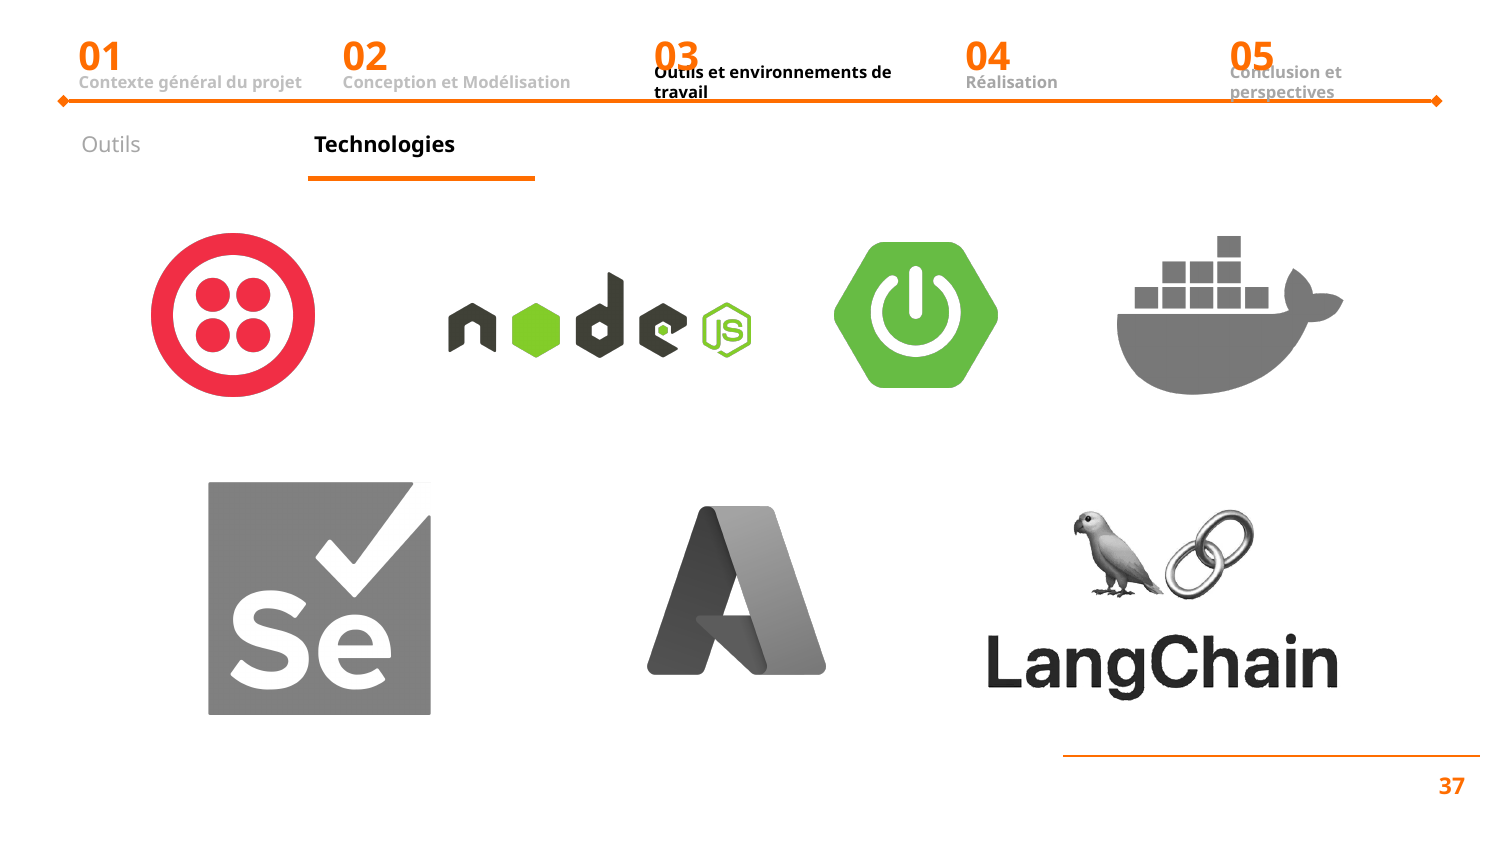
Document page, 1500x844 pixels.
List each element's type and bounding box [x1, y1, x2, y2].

text_box [63, 51, 341, 102]
text_box [1214, 51, 1493, 102]
picture [971, 493, 1356, 715]
picture [1103, 189, 1356, 441]
text_box [341, 51, 637, 102]
text_box [74, 118, 303, 180]
picture [208, 482, 431, 715]
picture [448, 272, 751, 358]
text_box [638, 51, 949, 102]
text_box [950, 51, 1213, 102]
picture [639, 493, 834, 688]
picture [834, 241, 998, 389]
picture [151, 233, 315, 397]
text_box [307, 118, 536, 180]
